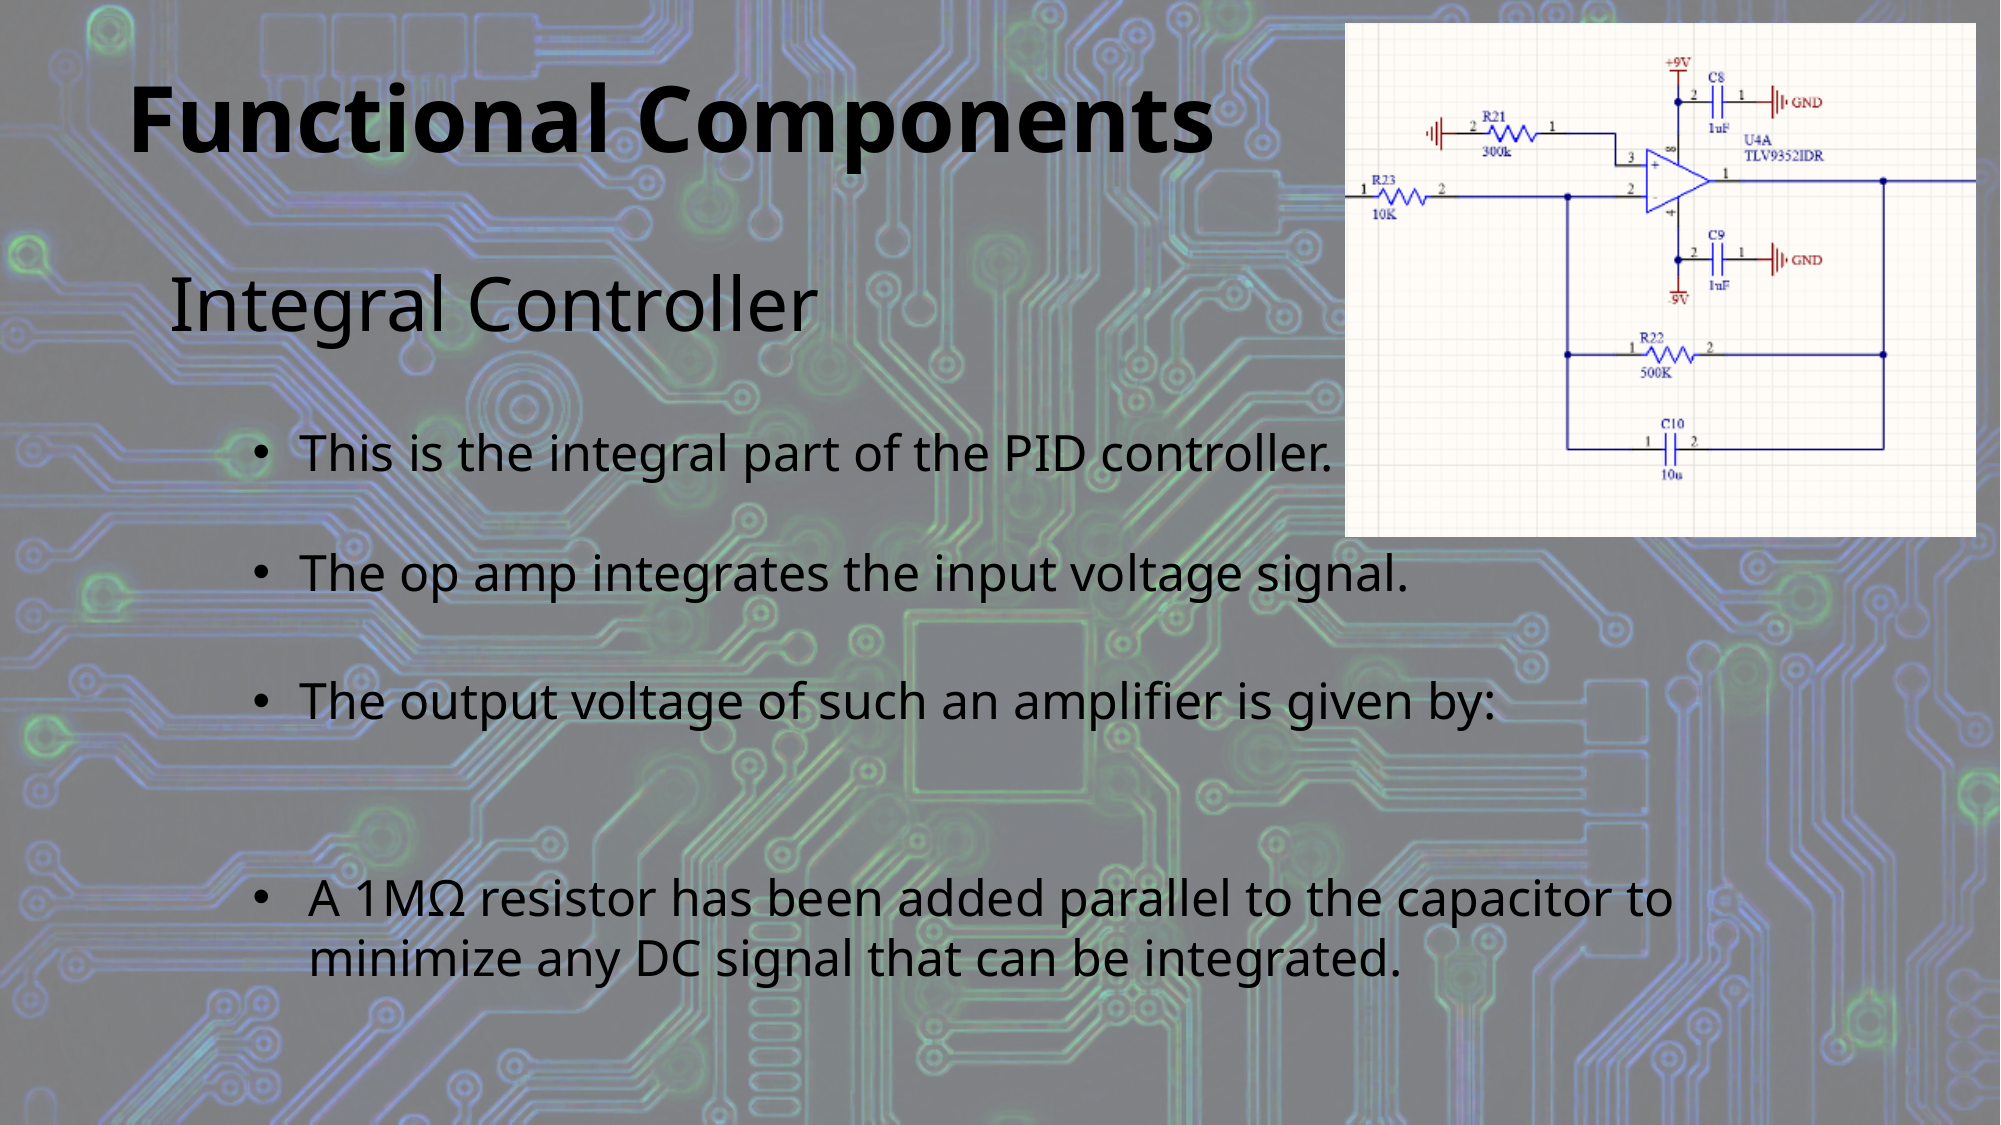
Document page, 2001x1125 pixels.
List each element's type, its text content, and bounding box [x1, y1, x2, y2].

title Functional Components [110, 23, 1345, 181]
picture [1345, 23, 1976, 537]
list Integral Controller [154, 230, 1223, 387]
